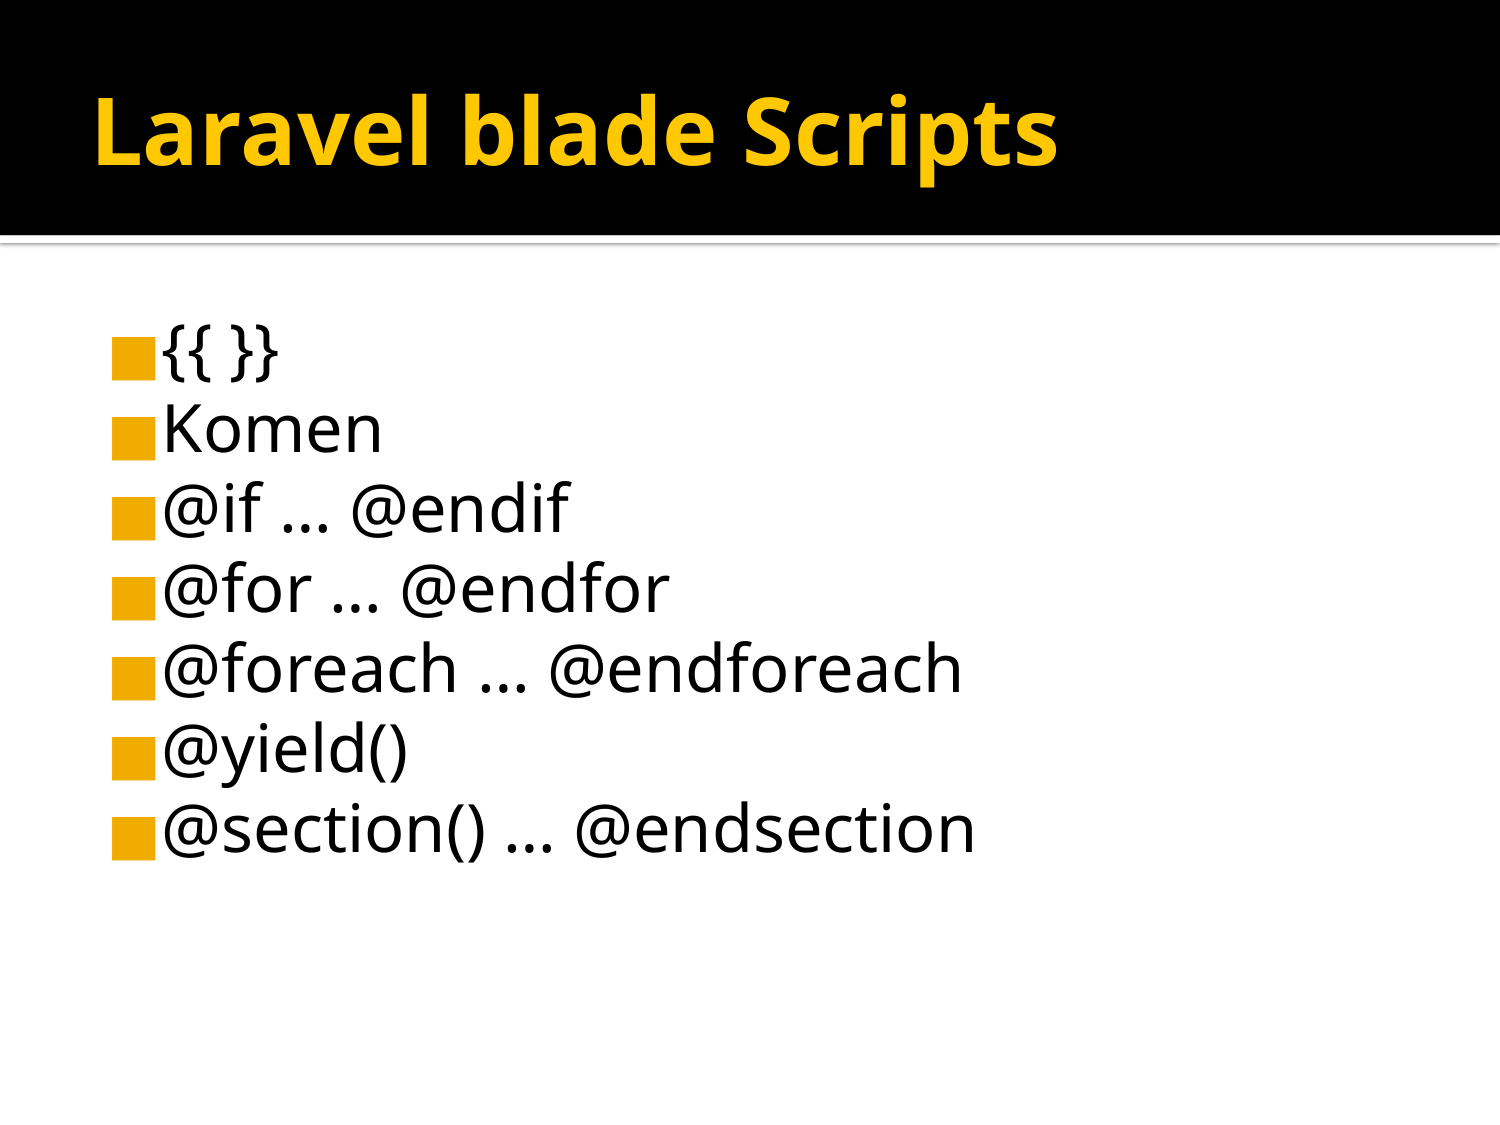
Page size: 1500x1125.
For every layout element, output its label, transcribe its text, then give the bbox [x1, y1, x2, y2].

title Laravel blade Scripts [75, 25, 1425, 231]
list {{ }} Komen @if … @endif @for … @endfor @foreach … @endforeach @yield() @section() … @endsection [75, 291, 1425, 1050]
